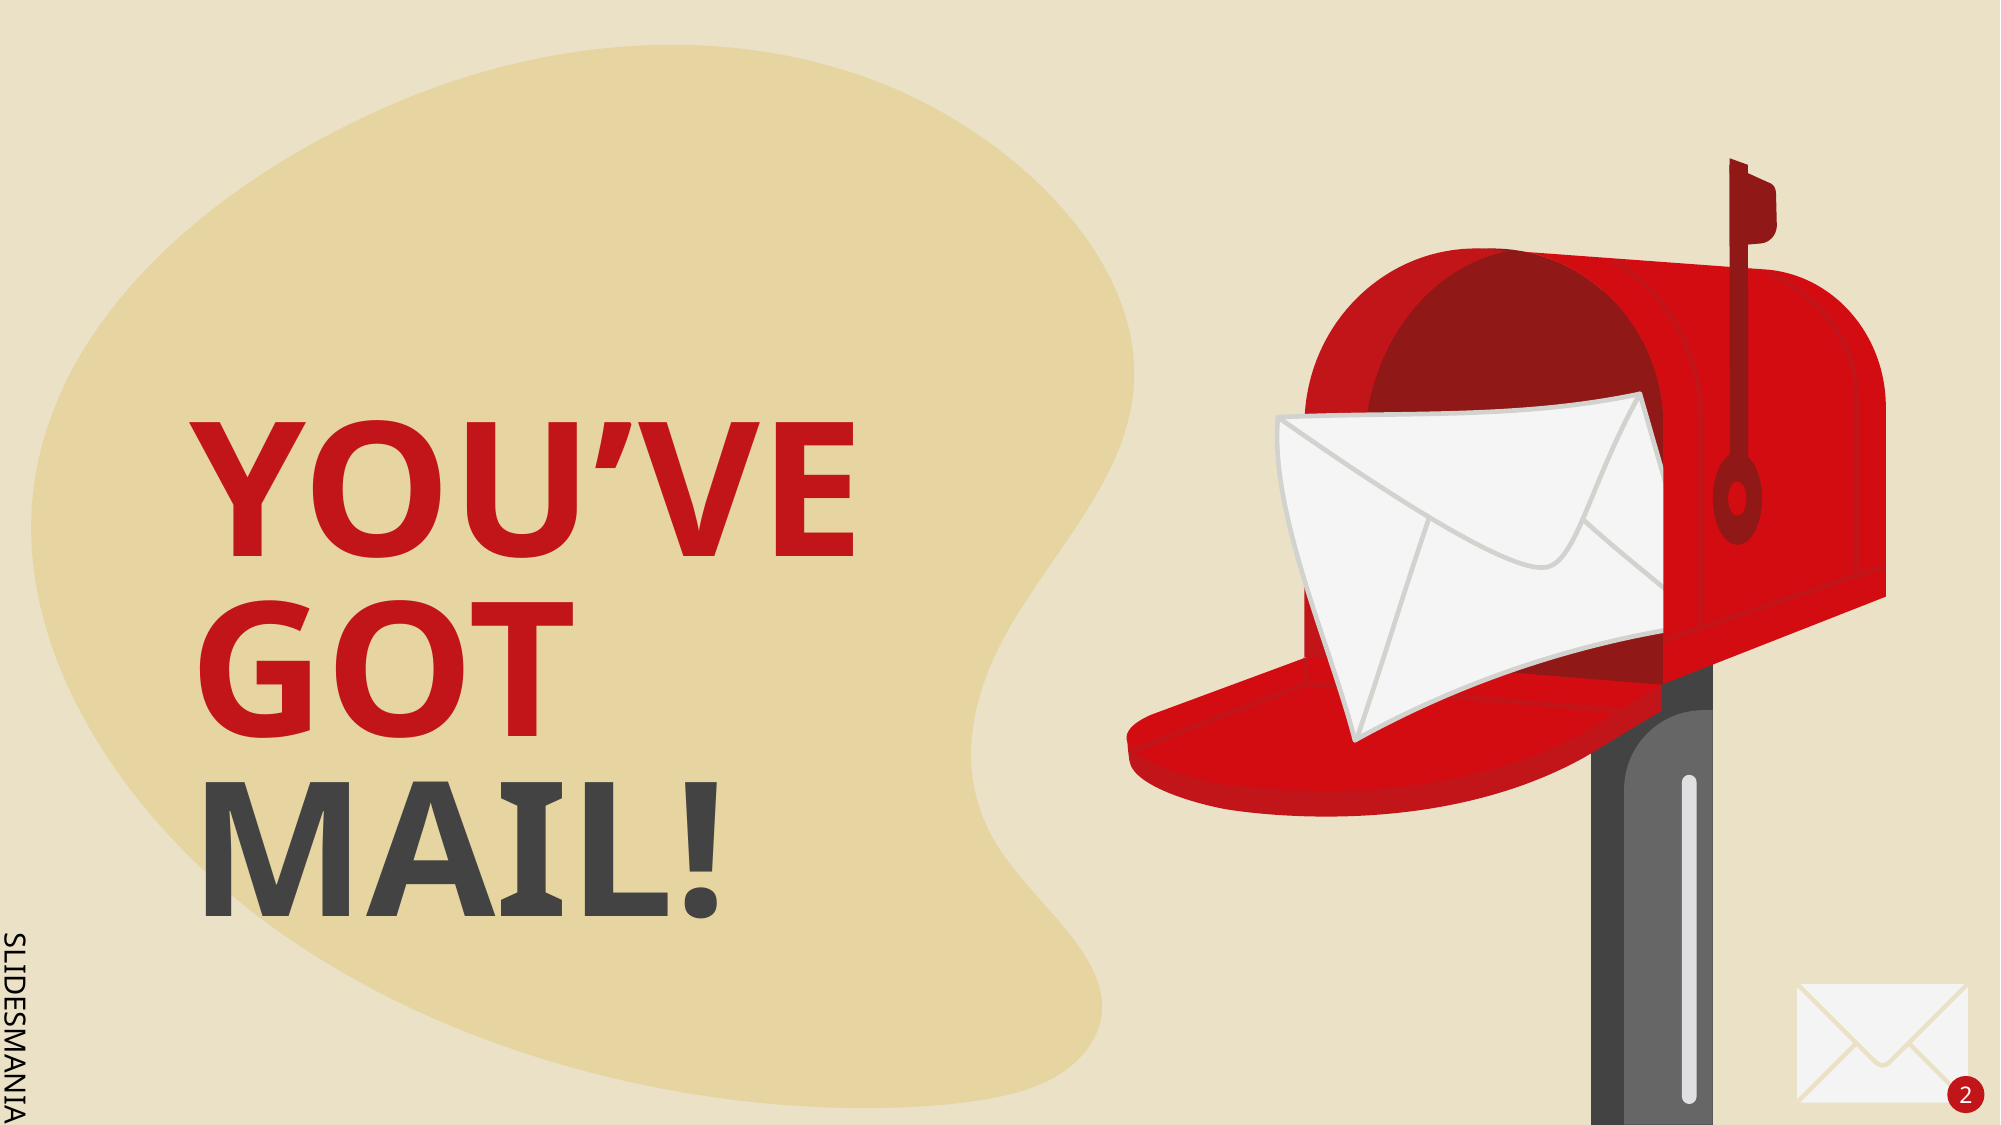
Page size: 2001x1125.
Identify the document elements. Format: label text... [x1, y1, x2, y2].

title YOU’VE GOT MAIL! [169, 392, 1026, 733]
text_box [1796, 983, 1985, 1114]
